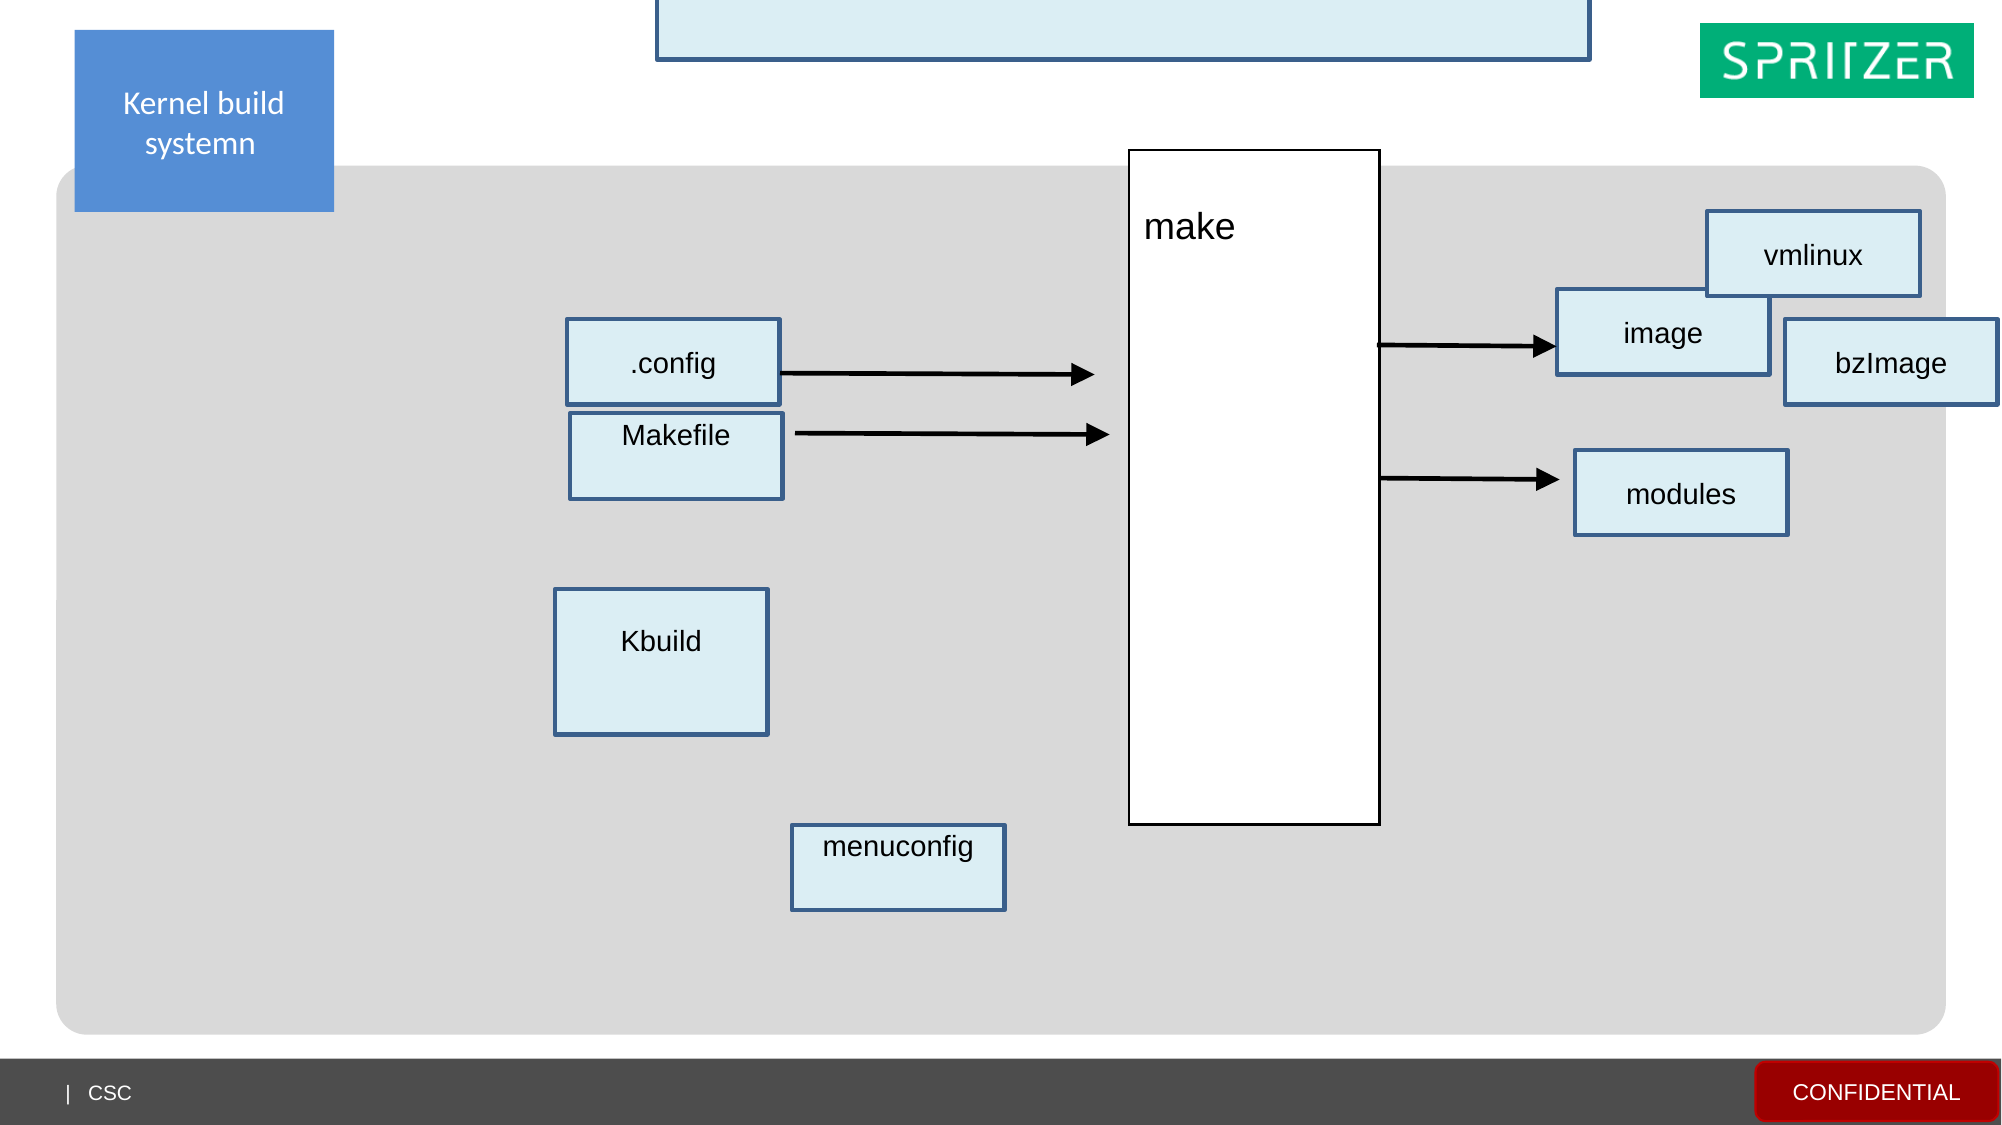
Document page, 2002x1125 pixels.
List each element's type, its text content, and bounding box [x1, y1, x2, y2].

picture [1700, 23, 1974, 98]
text_box Makefile 顶层 Makefile .config 内核配置文件 arch/$(ARCH)/Makefile 具体架构的 Makefile scripts/Makefile.* 通用的规则等。面向所有的 Kbuild Makefiles。 kbuild Makefiles 内核源代码中大约有 500 个这样的文件 [656, 0, 1590, 60]
text_box image [1556, 289, 1770, 375]
text_box menuconfig [791, 824, 1005, 911]
text_box modules [1574, 449, 1788, 536]
text_box .config [566, 319, 780, 405]
text_box Kbuild [554, 589, 768, 735]
text_box Makefile [569, 413, 783, 499]
text_box bzImage [1784, 319, 1998, 405]
text_box [1379, 469, 1560, 490]
text_box make [1129, 150, 1380, 825]
text_box [779, 364, 1095, 385]
text_box Kernel build systemn [74, 29, 335, 212]
text_box [794, 424, 1110, 445]
text_box vmlinux [1707, 211, 1920, 297]
text_box [1376, 335, 1557, 357]
